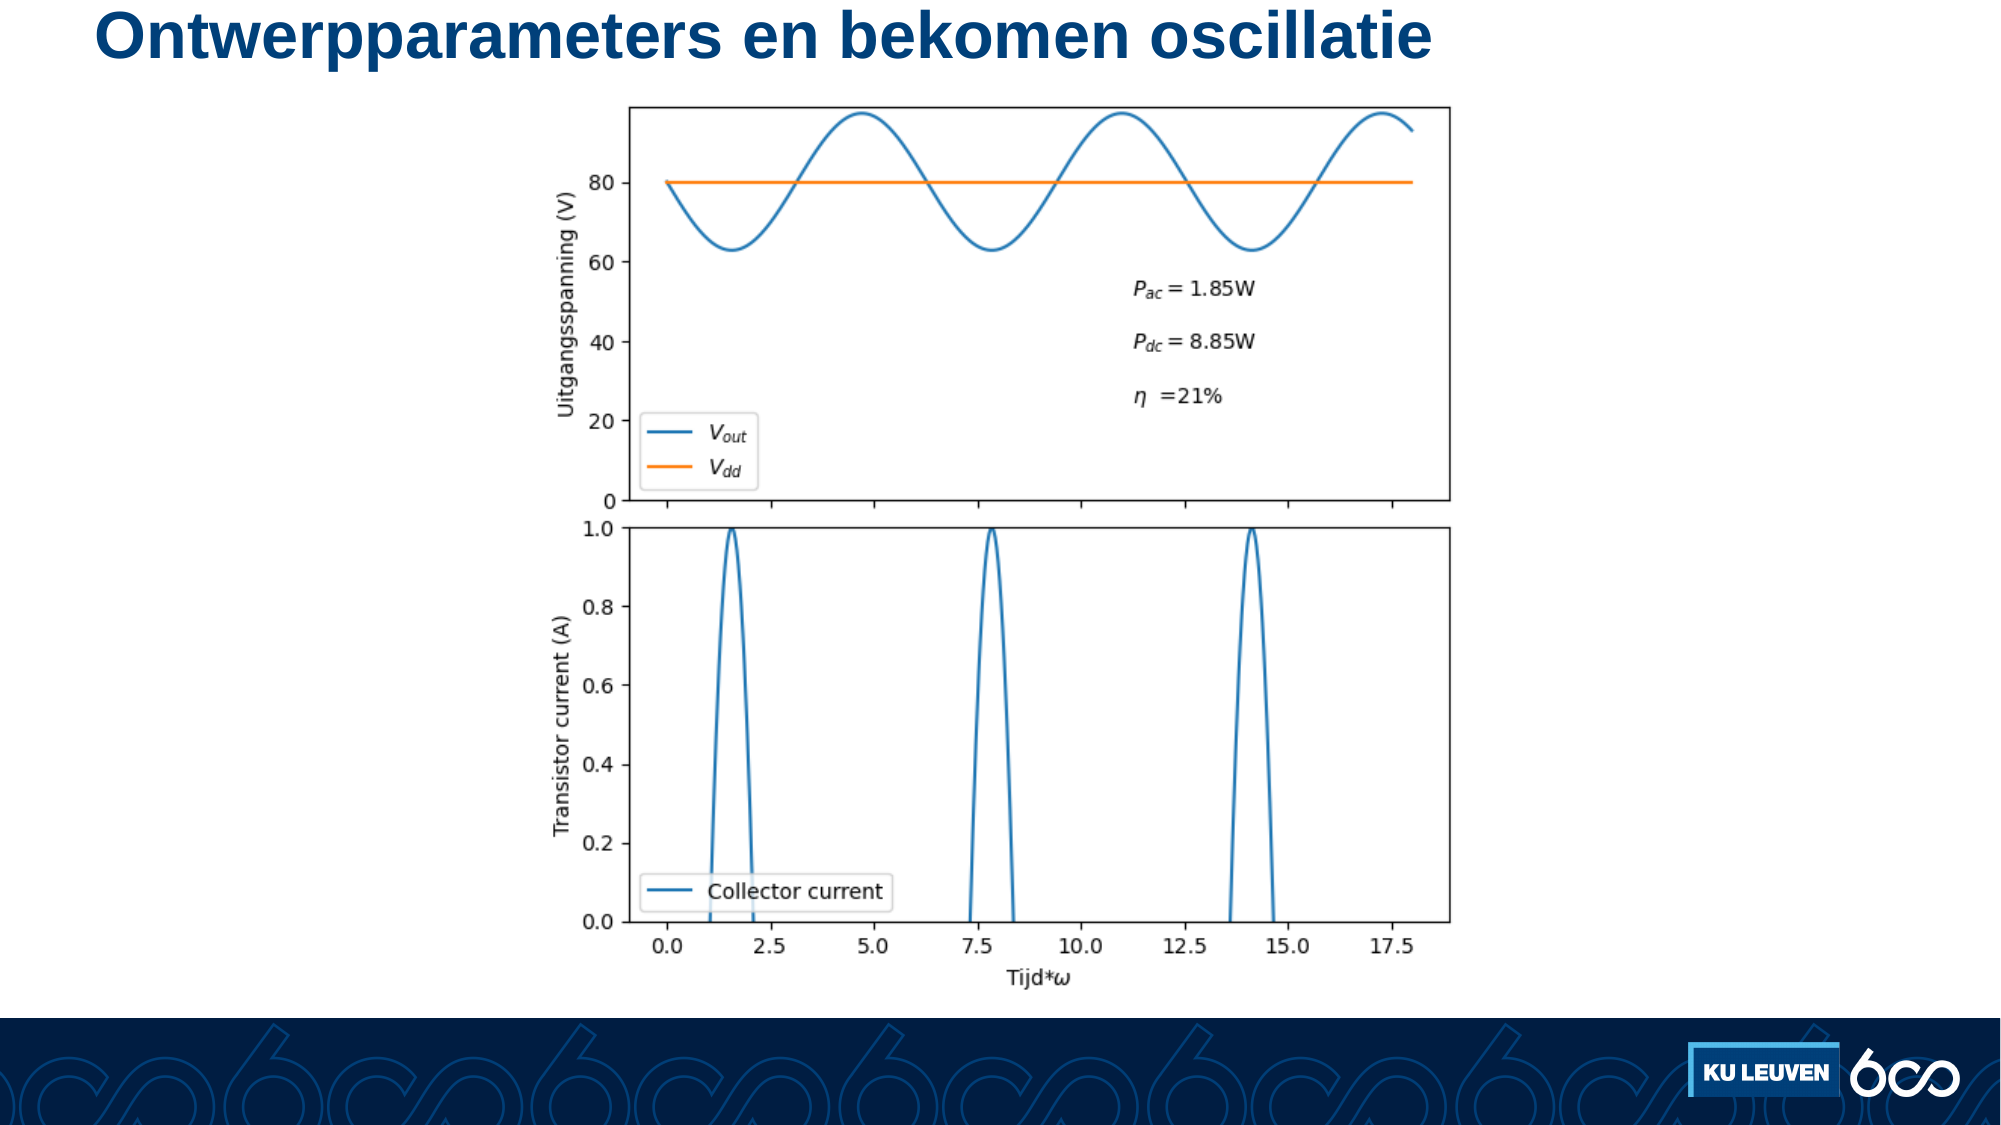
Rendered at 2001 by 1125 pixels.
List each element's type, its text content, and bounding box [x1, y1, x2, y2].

picture [537, 92, 1463, 1008]
title Ontwerpparameters en bekomen oscillatie [94, 0, 1906, 108]
picture [0, 1018, 2001, 1125]
